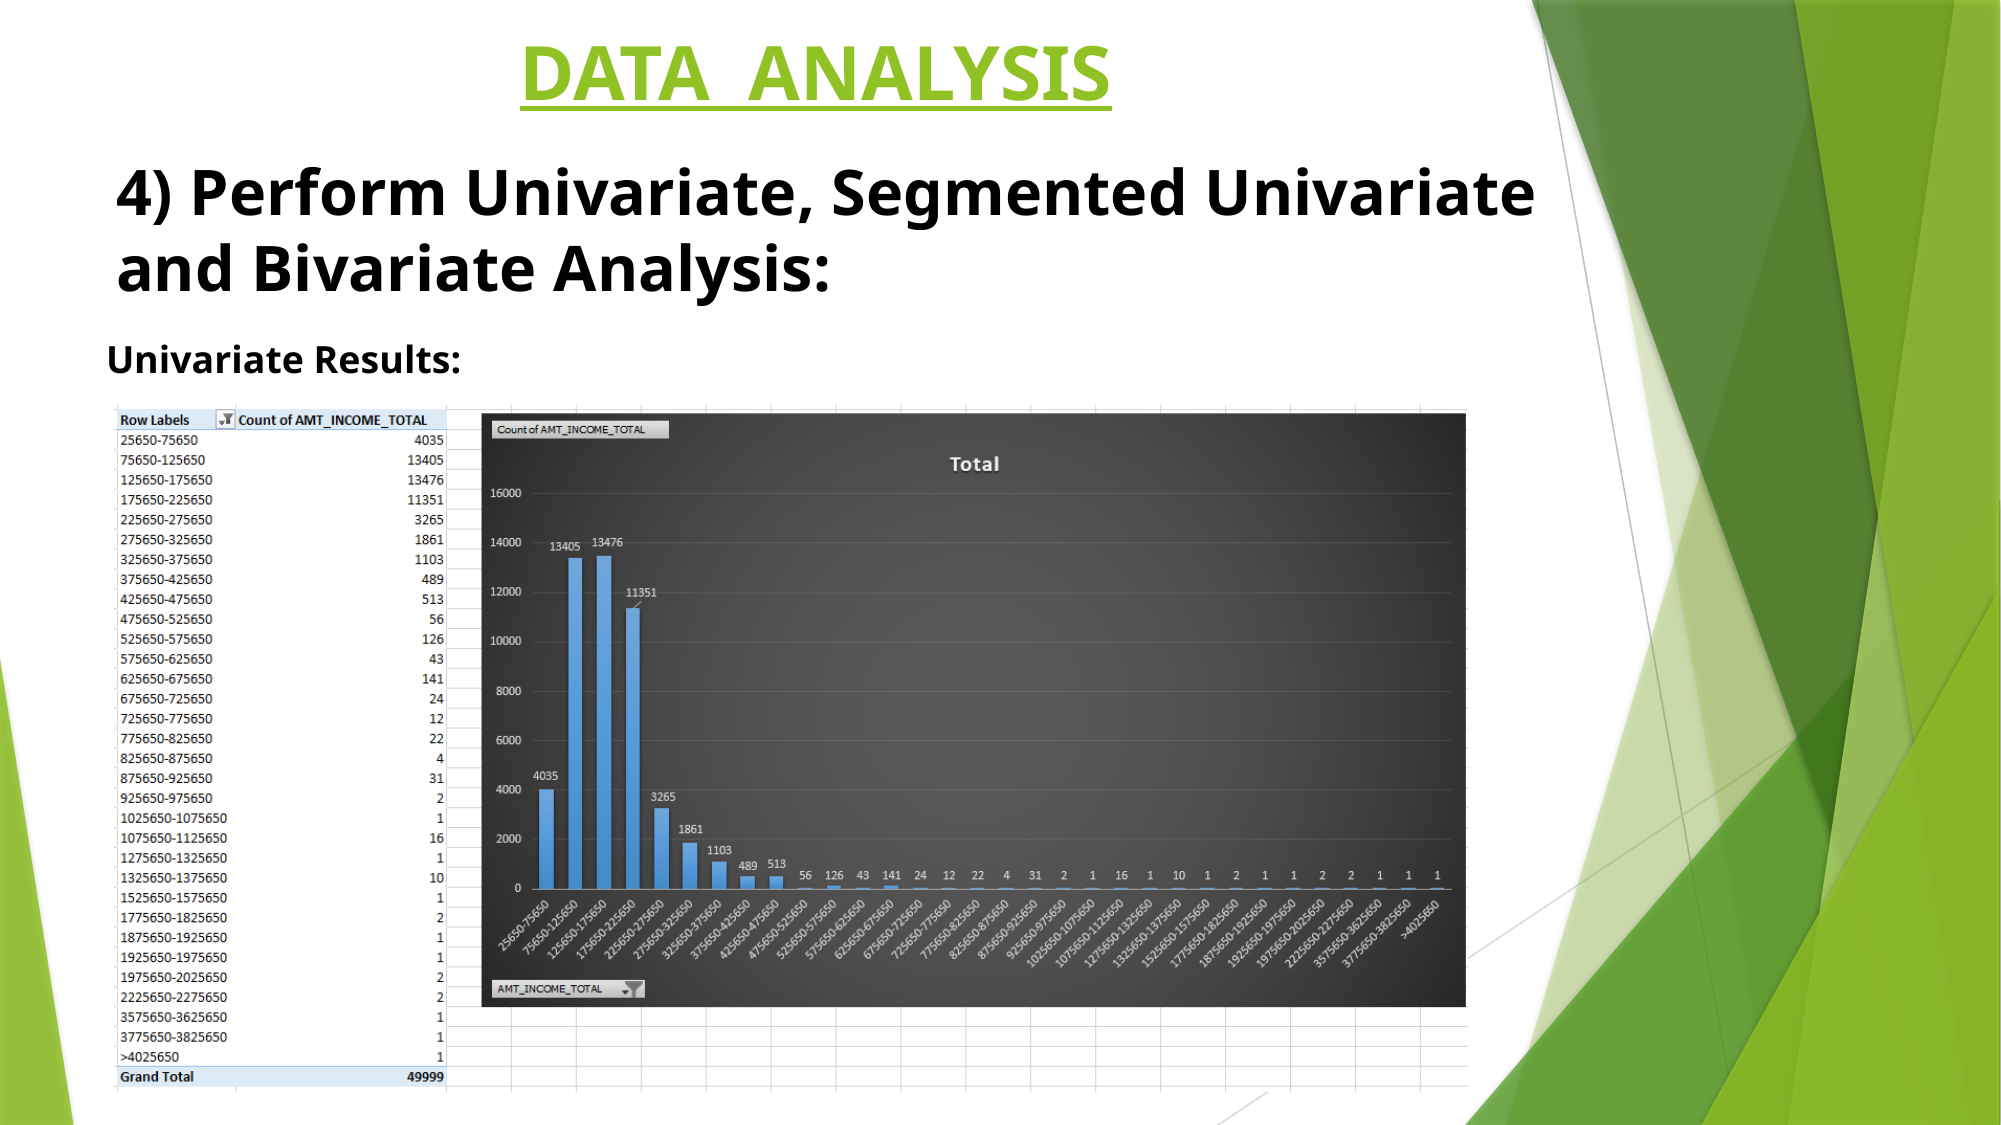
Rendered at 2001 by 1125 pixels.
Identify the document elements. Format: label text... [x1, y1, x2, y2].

picture [114, 405, 1468, 1093]
title 4) Perform Univariate, Segmented Univariate and Bivariate Analysis: [101, 145, 1569, 314]
text_box DATA ANALYSIS [504, 17, 1915, 130]
text_box Univariate Results: [91, 329, 477, 389]
